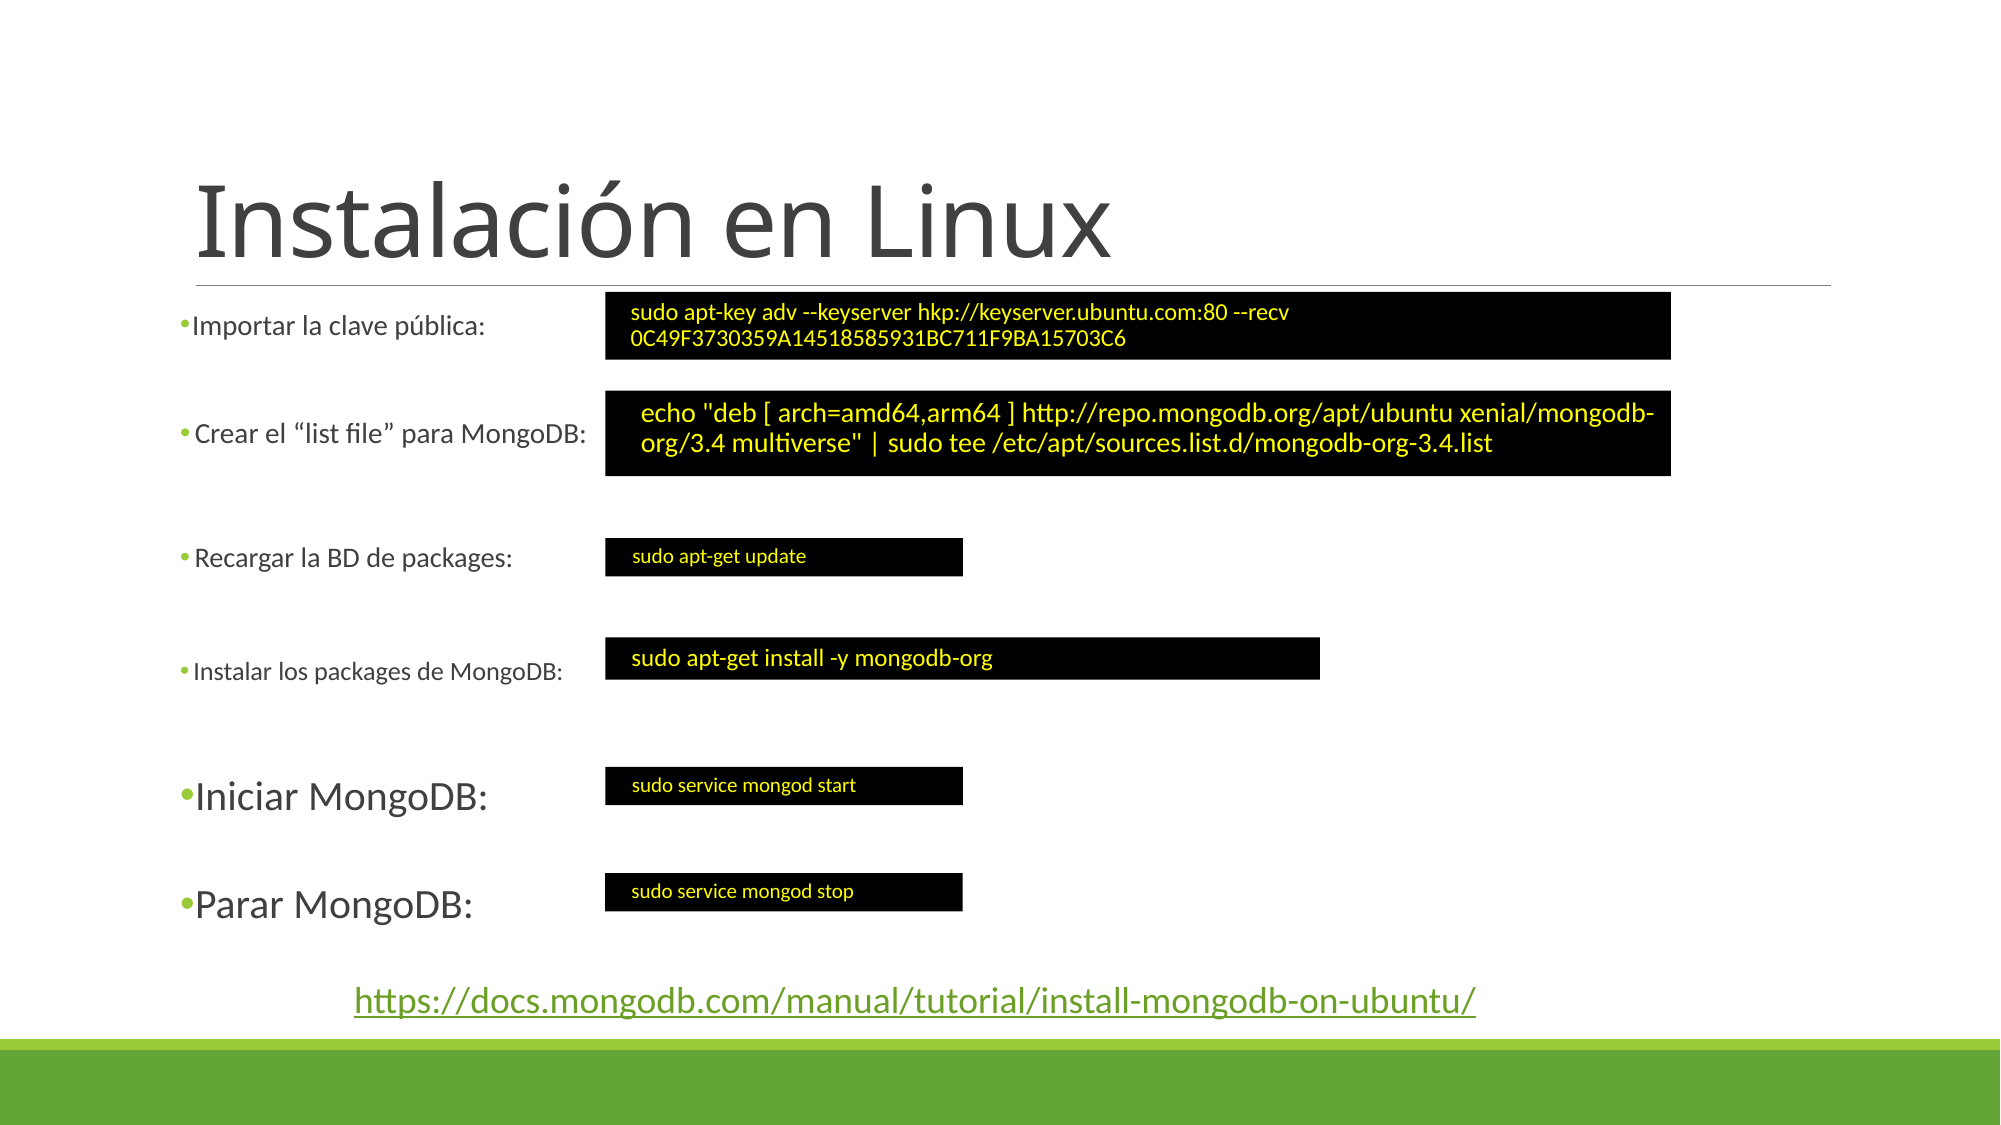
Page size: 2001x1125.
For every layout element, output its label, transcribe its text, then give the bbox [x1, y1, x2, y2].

text_box sudo service mongod start [605, 766, 963, 806]
text_box Iniciar MongoDB: [180, 766, 535, 834]
text_box https://docs.mongodb.com/manual/tutorial/install-mongodb-on-ubuntu/ [339, 968, 1512, 1028]
text_box sudo apt-key adv --keyserver hkp://keyserver.ubuntu.com:80 --recv 0C49F3730359A14518585931BC711F9BA15703C6 [605, 291, 1671, 360]
title Instalación en Linux [180, 47, 1830, 285]
text_box Recargar la BD de packages: [180, 535, 535, 600]
text_box sudo service mongod stop [605, 873, 963, 912]
list Importar la clave pública: [180, 302, 605, 349]
text_box sudo apt-get update [605, 538, 963, 577]
text_box Parar MongoDB: [180, 875, 535, 943]
text_box Instalar los packages de MongoDB: [179, 649, 570, 717]
text_box echo "deb [ arch=amd64,arm64 ] http://repo.mongodb.org/apt/ubuntu xenial/mongodb-org/3.4 multiverse" | sudo tee /etc/apt/sources.list.d/mongodb-org-3.4.list [605, 390, 1671, 477]
text_box Crear el “list file” para MongoDB: [179, 410, 605, 458]
text_box sudo apt-get install -y mongodb-org [605, 637, 1320, 680]
